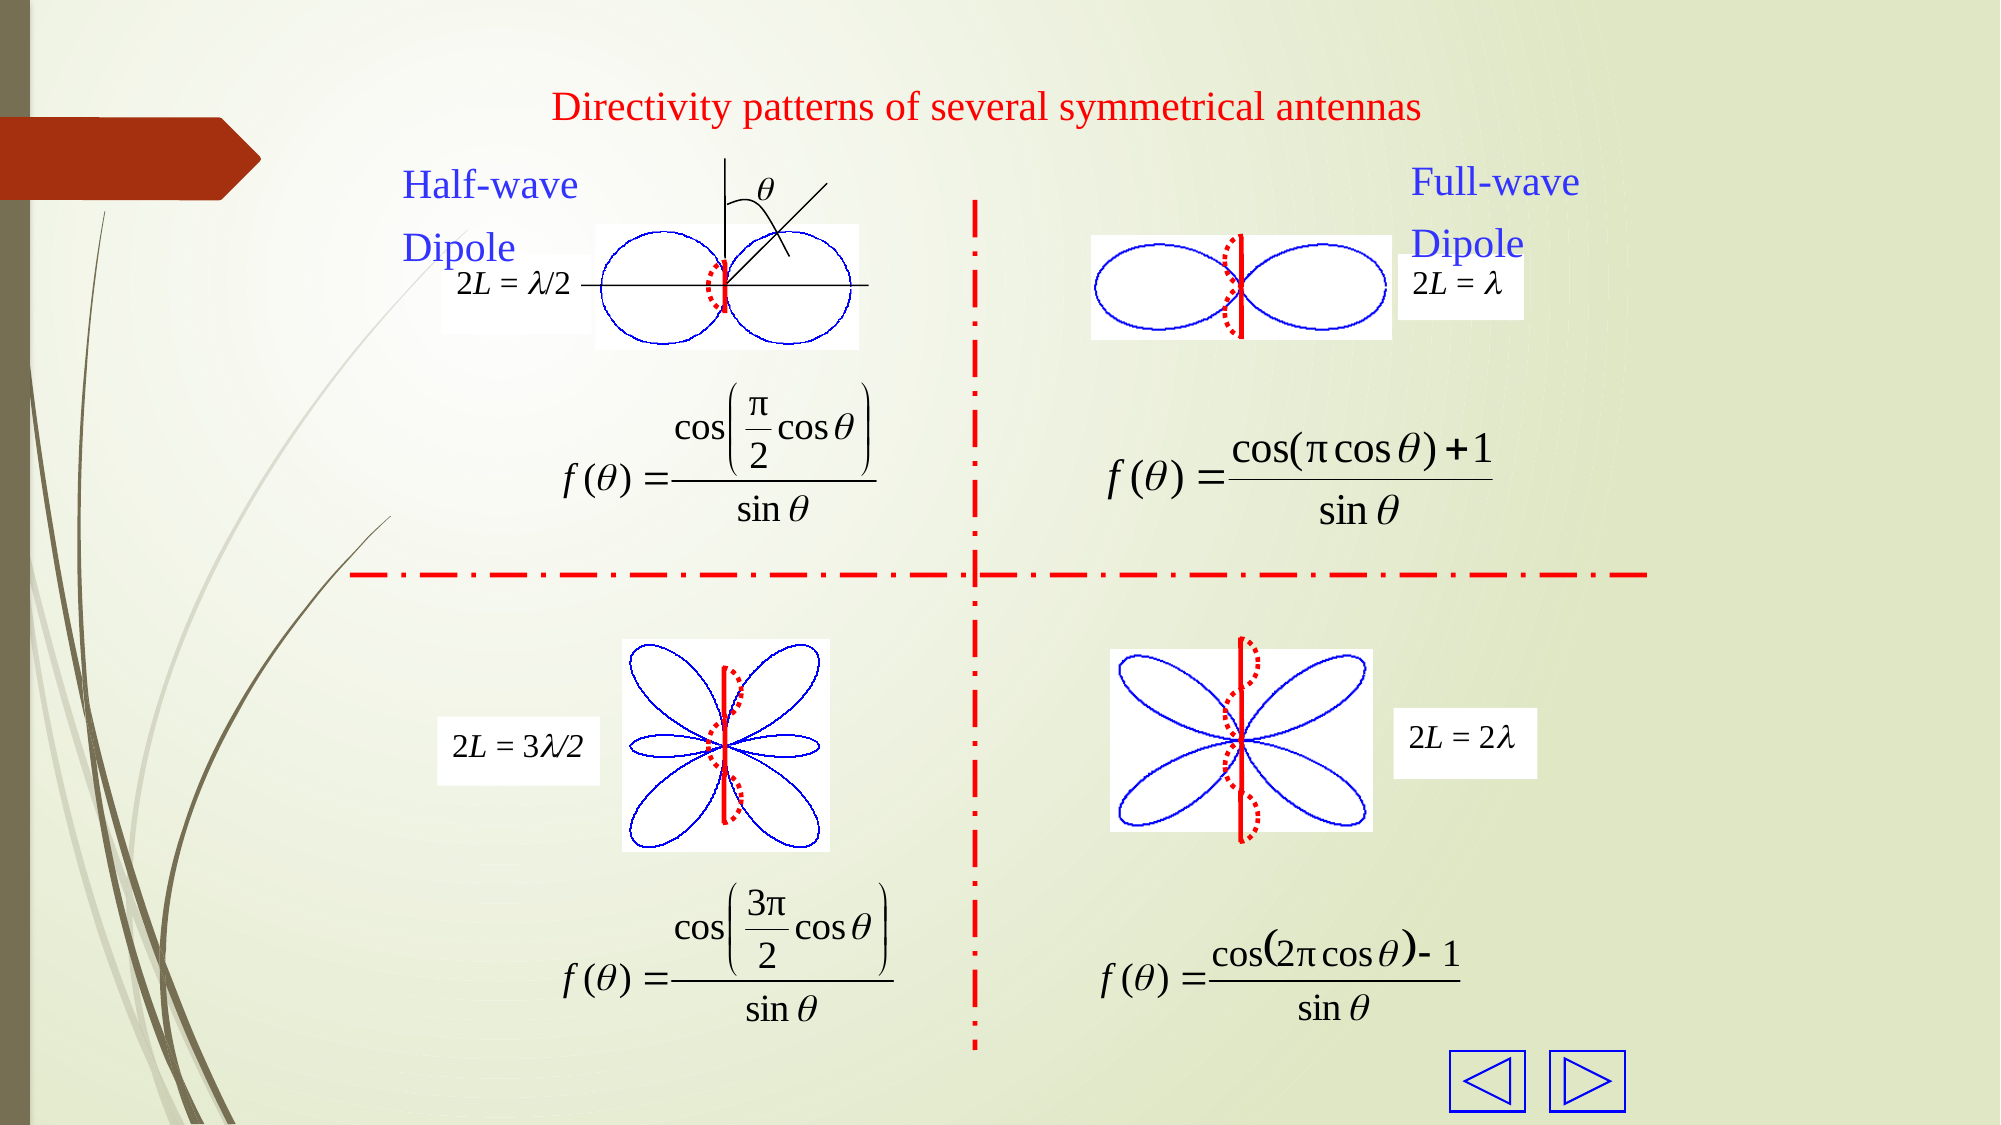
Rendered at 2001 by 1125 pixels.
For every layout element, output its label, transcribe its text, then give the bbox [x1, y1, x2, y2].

text_box Full-wave Dipole [1396, 133, 1625, 199]
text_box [349, 199, 1651, 1051]
text_box Half-wave Dipole [387, 137, 625, 199]
text_box Directivity patterns of several symmetrical antennas [499, 46, 1500, 137]
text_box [580, 139, 869, 286]
text_box [1549, 1059, 1625, 1112]
text_box [1449, 1059, 1525, 1112]
